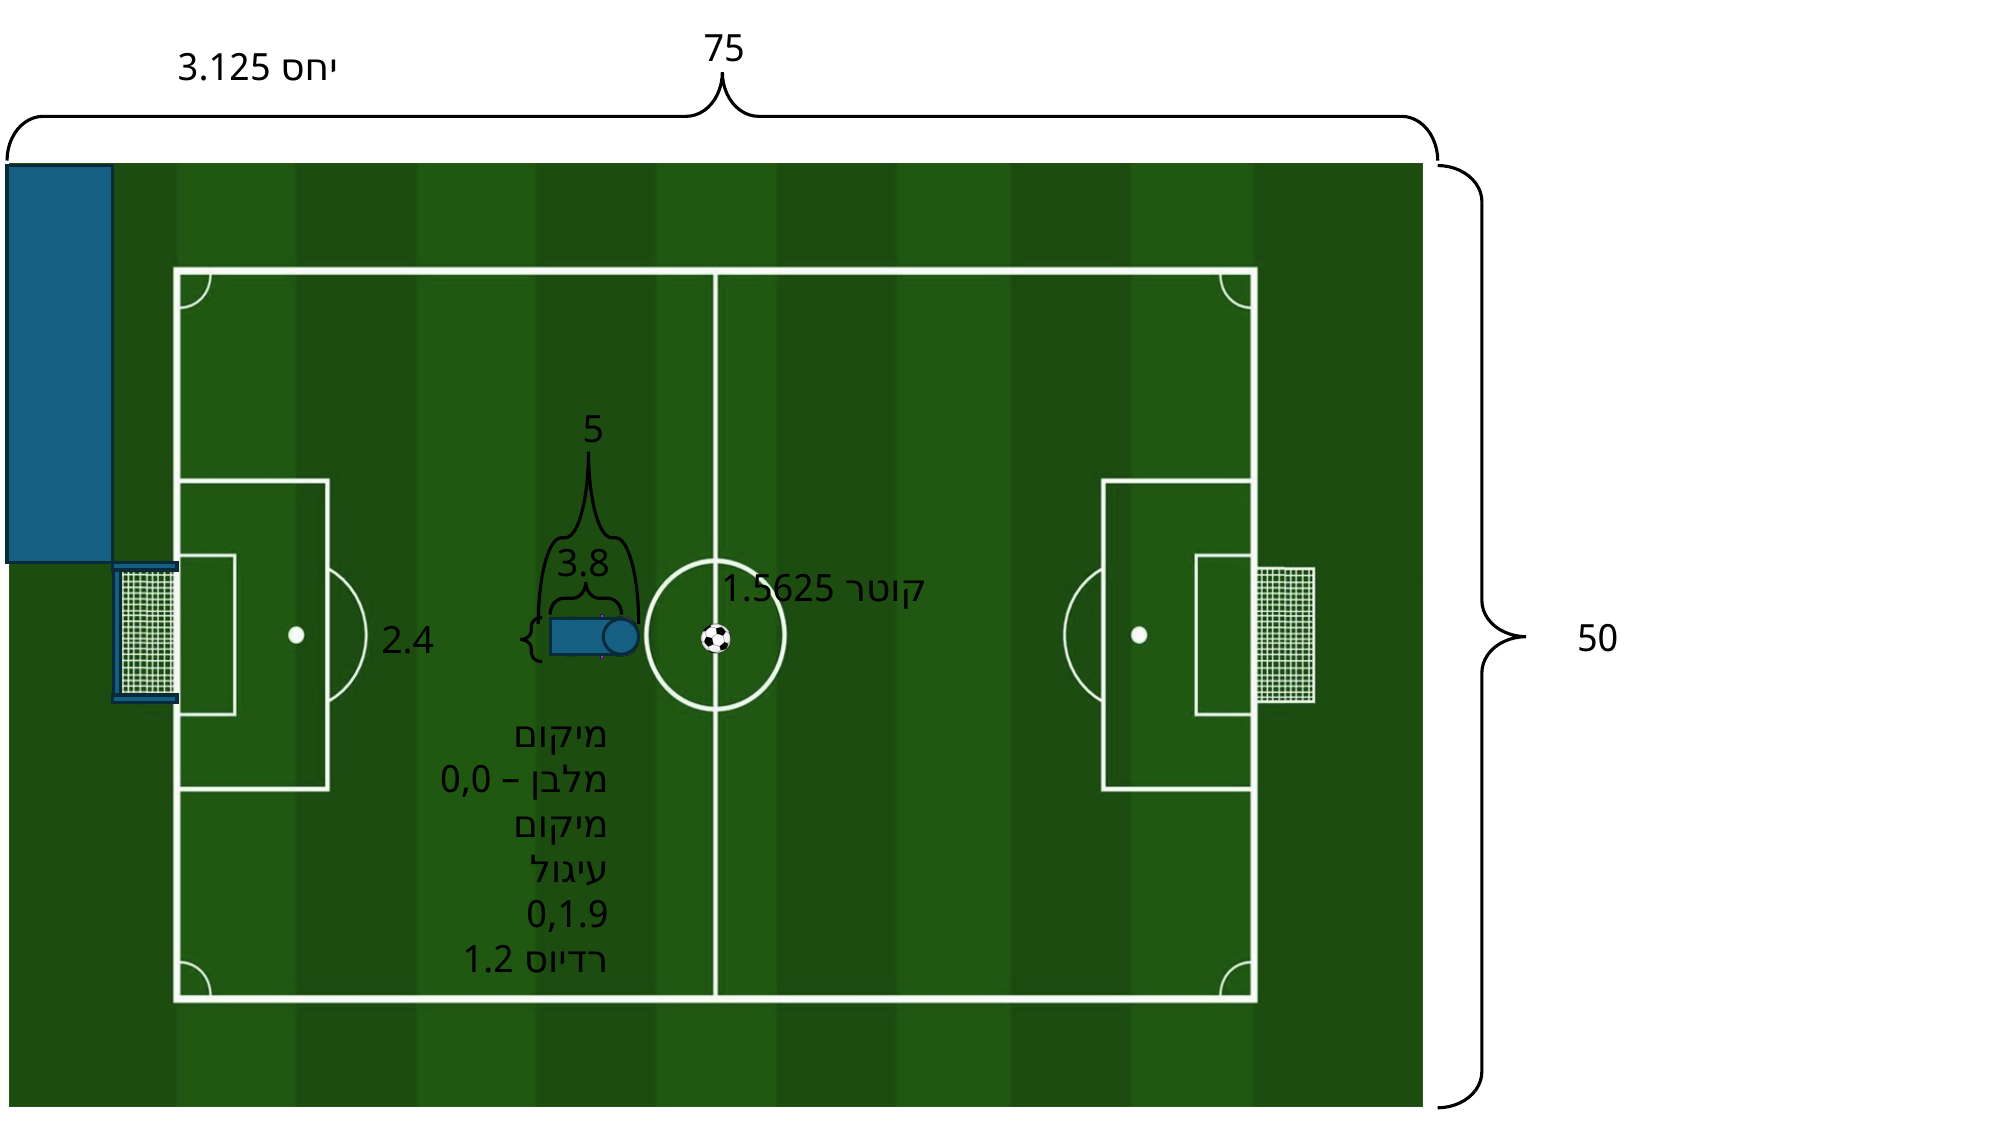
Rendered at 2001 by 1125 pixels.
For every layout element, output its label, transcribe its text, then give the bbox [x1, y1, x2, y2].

text_box 50 [1561, 606, 1634, 667]
text_box [1437, 163, 1527, 1110]
text_box [5, 77, 1440, 161]
text_box יחס 3.125 [88, 35, 353, 141]
picture [6, 162, 1425, 1109]
text_box 75 [688, 17, 760, 77]
